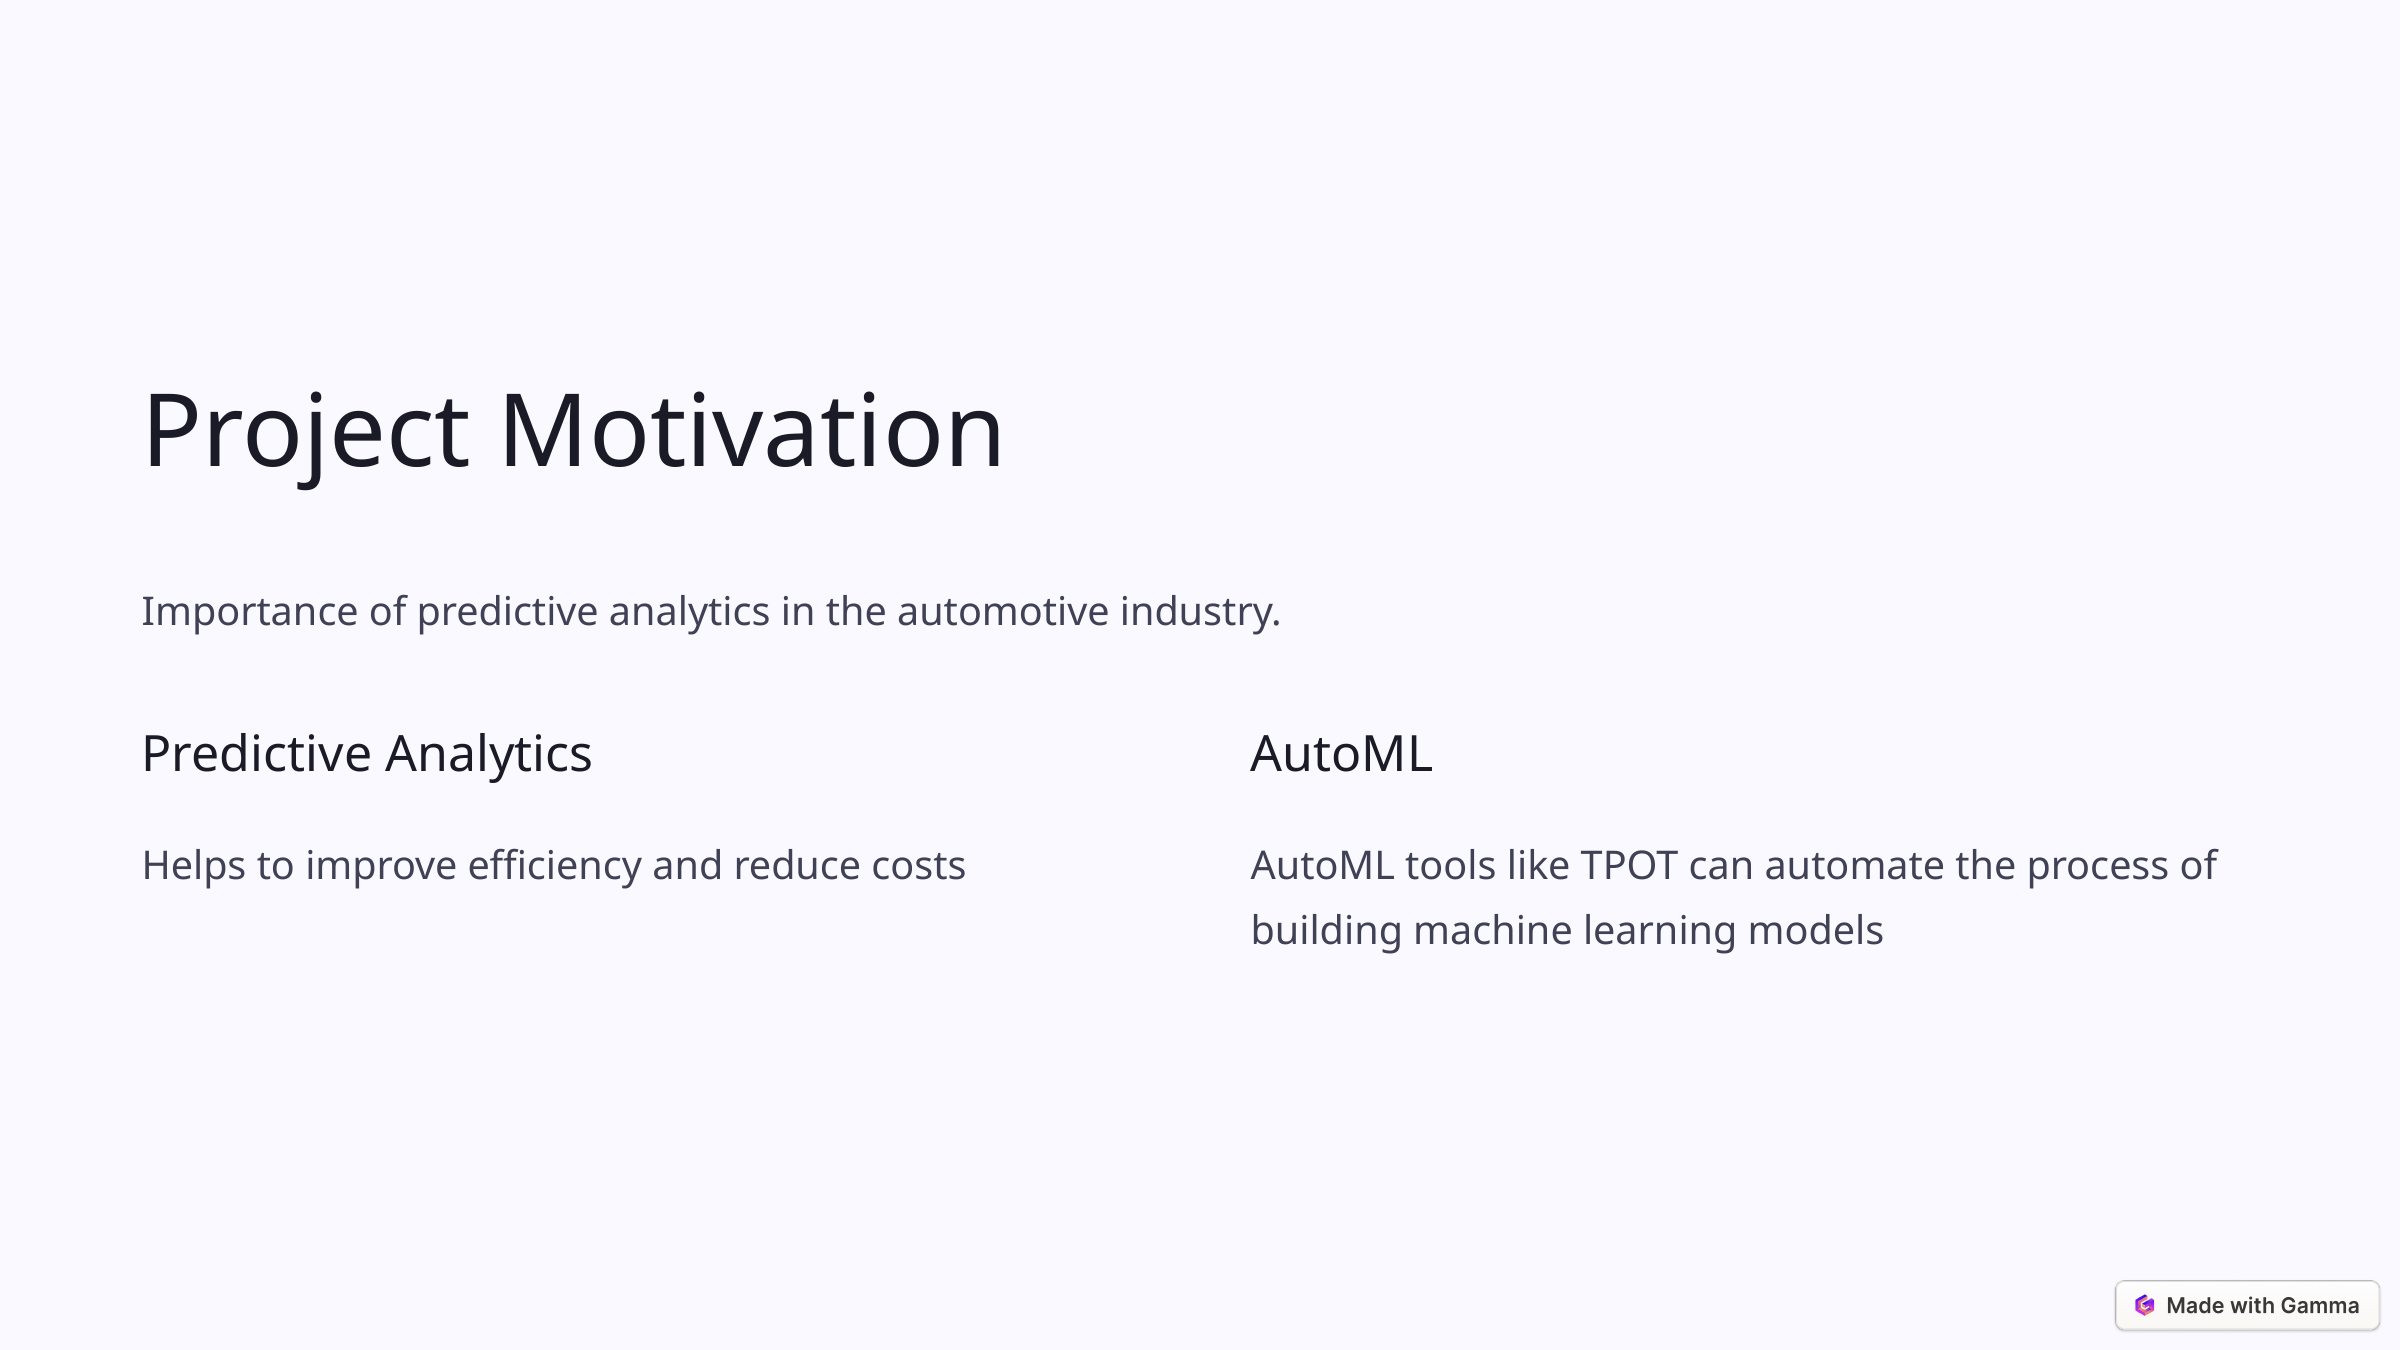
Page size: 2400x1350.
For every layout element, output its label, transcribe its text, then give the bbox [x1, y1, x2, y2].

text_box Predictive Analytics [141, 719, 648, 783]
text_box Project Motivation [141, 360, 1155, 488]
text_box Importance of predictive analytics in the automotive industry. [141, 568, 2259, 634]
text_box Helps to improve efficiency and reduce costs [141, 823, 1151, 888]
picture [2106, 1271, 2389, 1339]
text_box AutoML tools like TPOT can automate the process of building machine learning models [1250, 823, 2260, 953]
text_box AutoML [1250, 719, 1757, 783]
